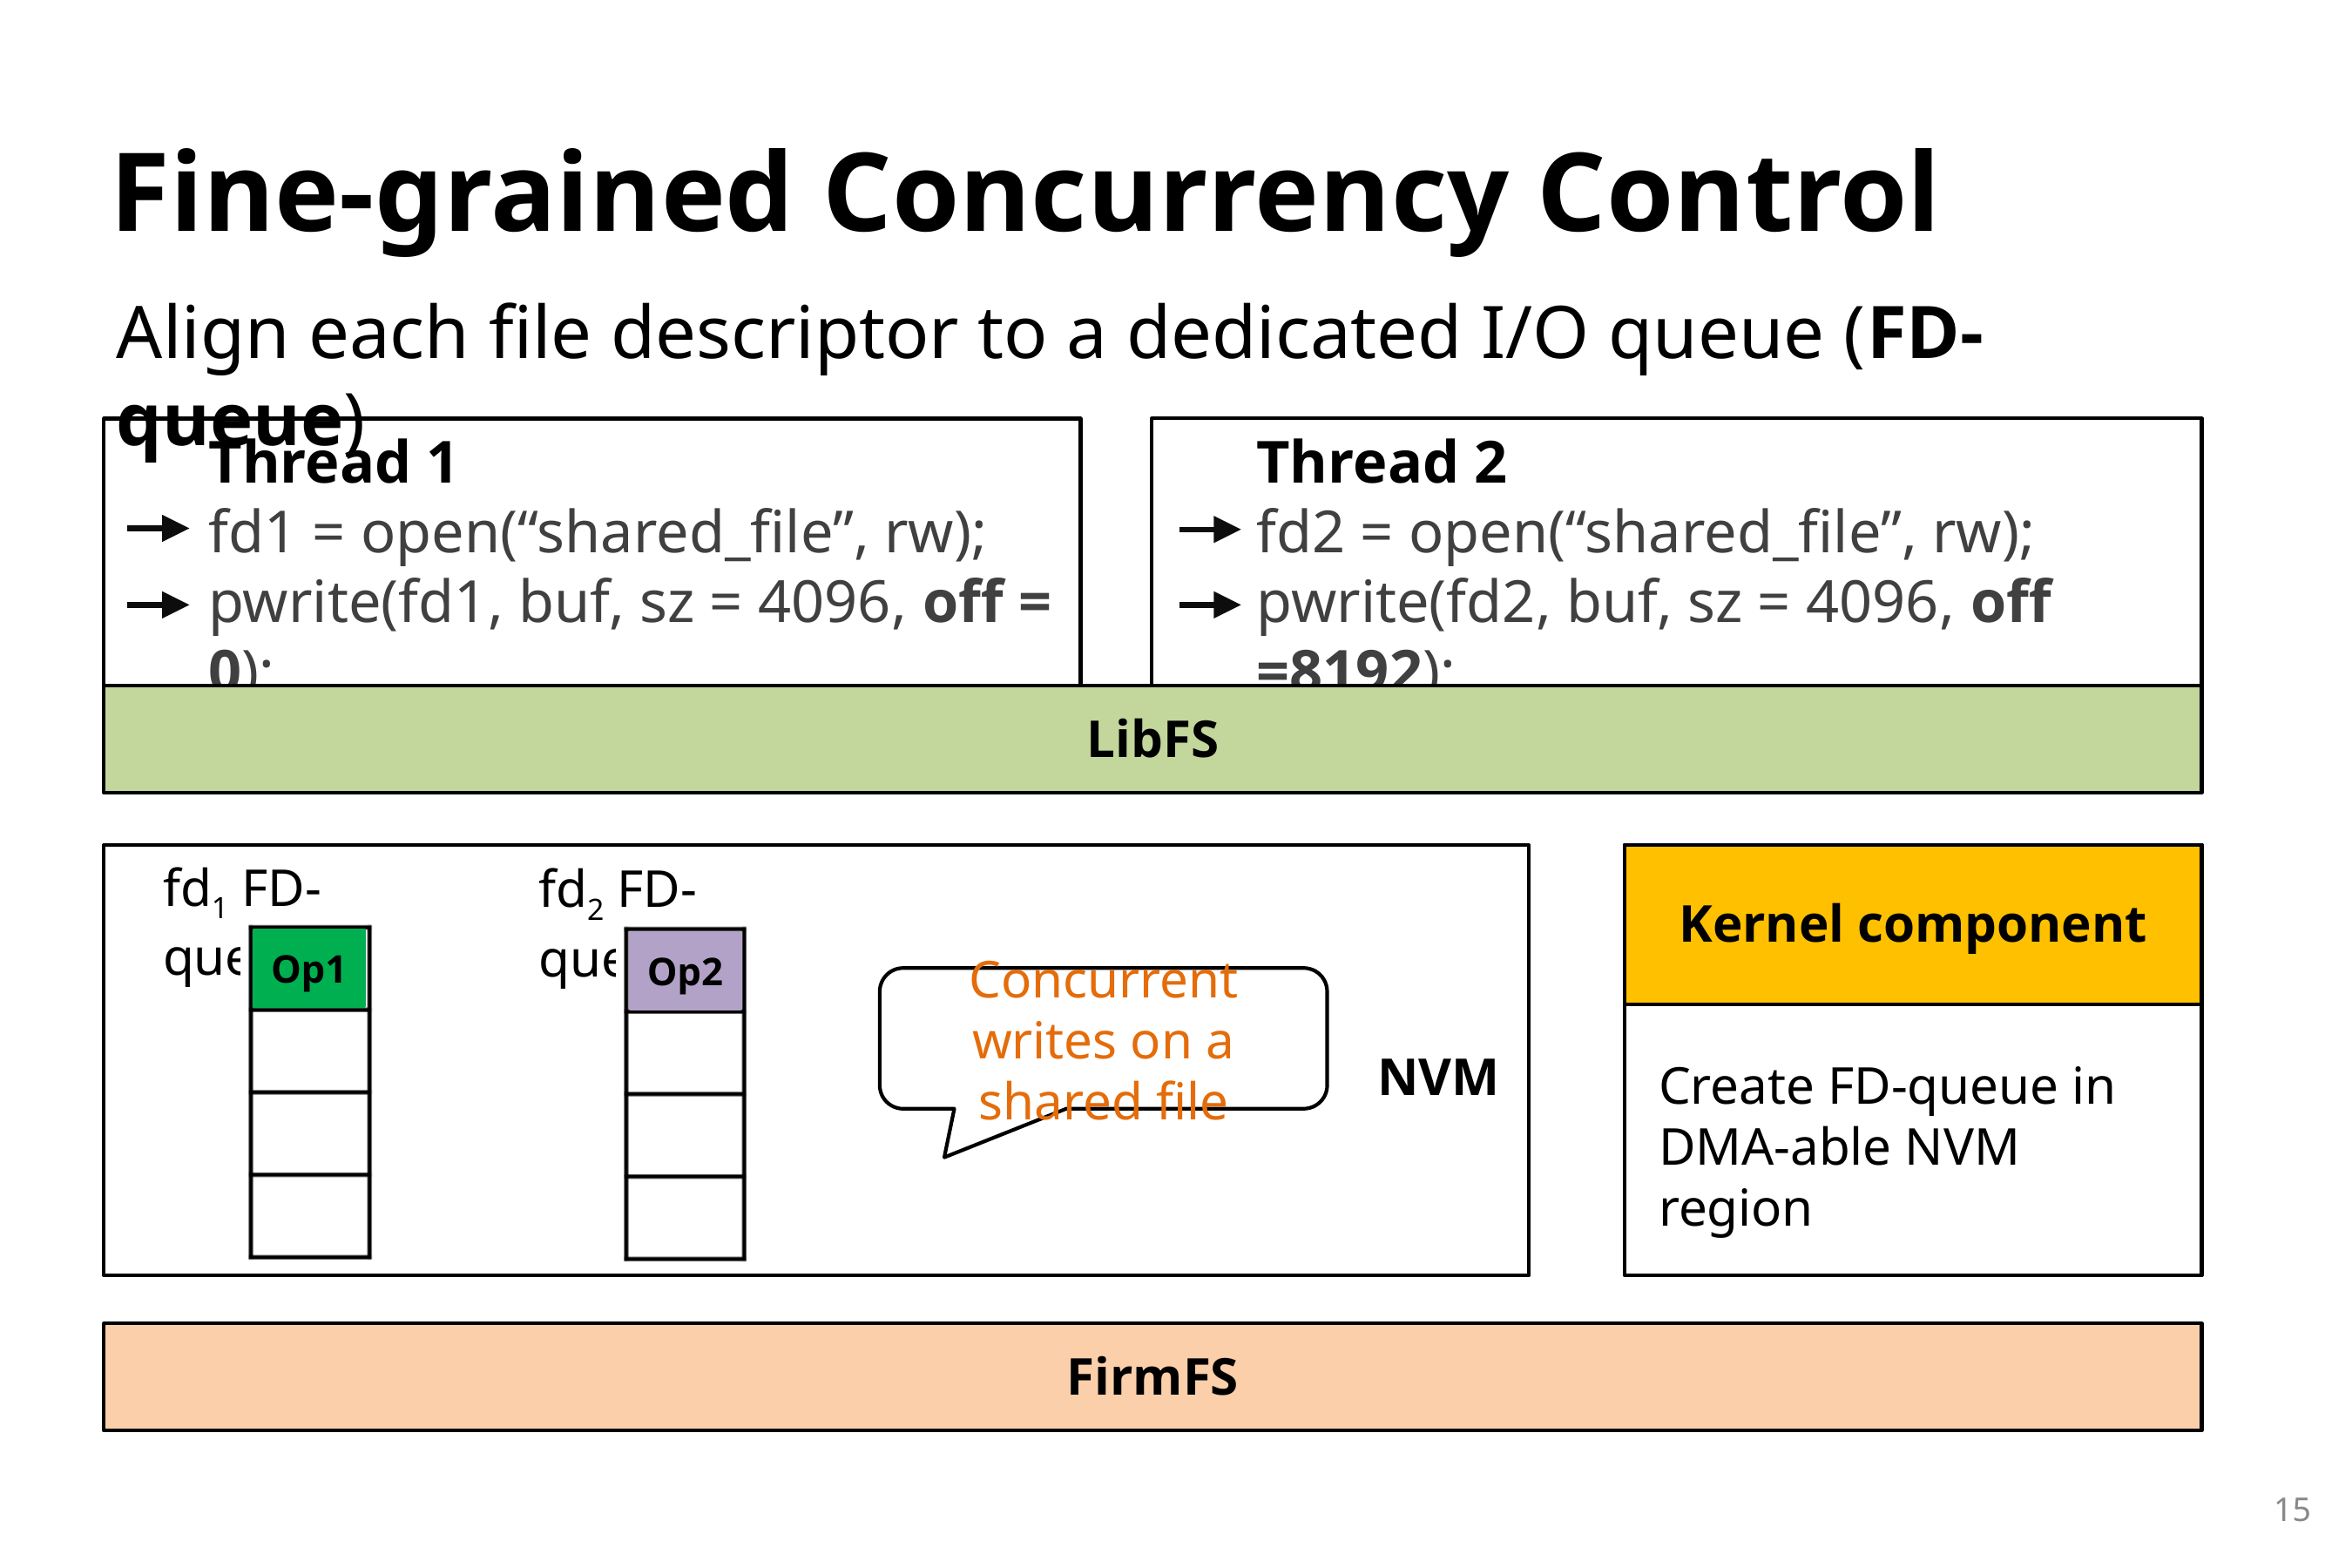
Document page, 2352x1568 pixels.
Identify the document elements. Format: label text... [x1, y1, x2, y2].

text_box Thread 2 fd2 = open(“shared_file”, rw); pwrite(fd2, buf, sz = 4096, off =8192); [1152, 418, 2202, 686]
text_box Fine-grained Concurrency Control [104, 63, 2167, 229]
text_box LibFS [104, 686, 2202, 793]
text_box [104, 844, 1530, 1276]
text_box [1624, 844, 2202, 1276]
text_box Thread 1 fd1 = open(“shared_file”, rw); pwrite(fd1, buf, sz = 4096, off = 0); [104, 418, 1081, 686]
text_box Align each file descriptor to a dedicated I/O queue (FD-queue) [104, 280, 2202, 467]
slide_number 15 [2263, 1484, 2319, 1539]
text_box FirmFS [104, 1323, 2202, 1431]
